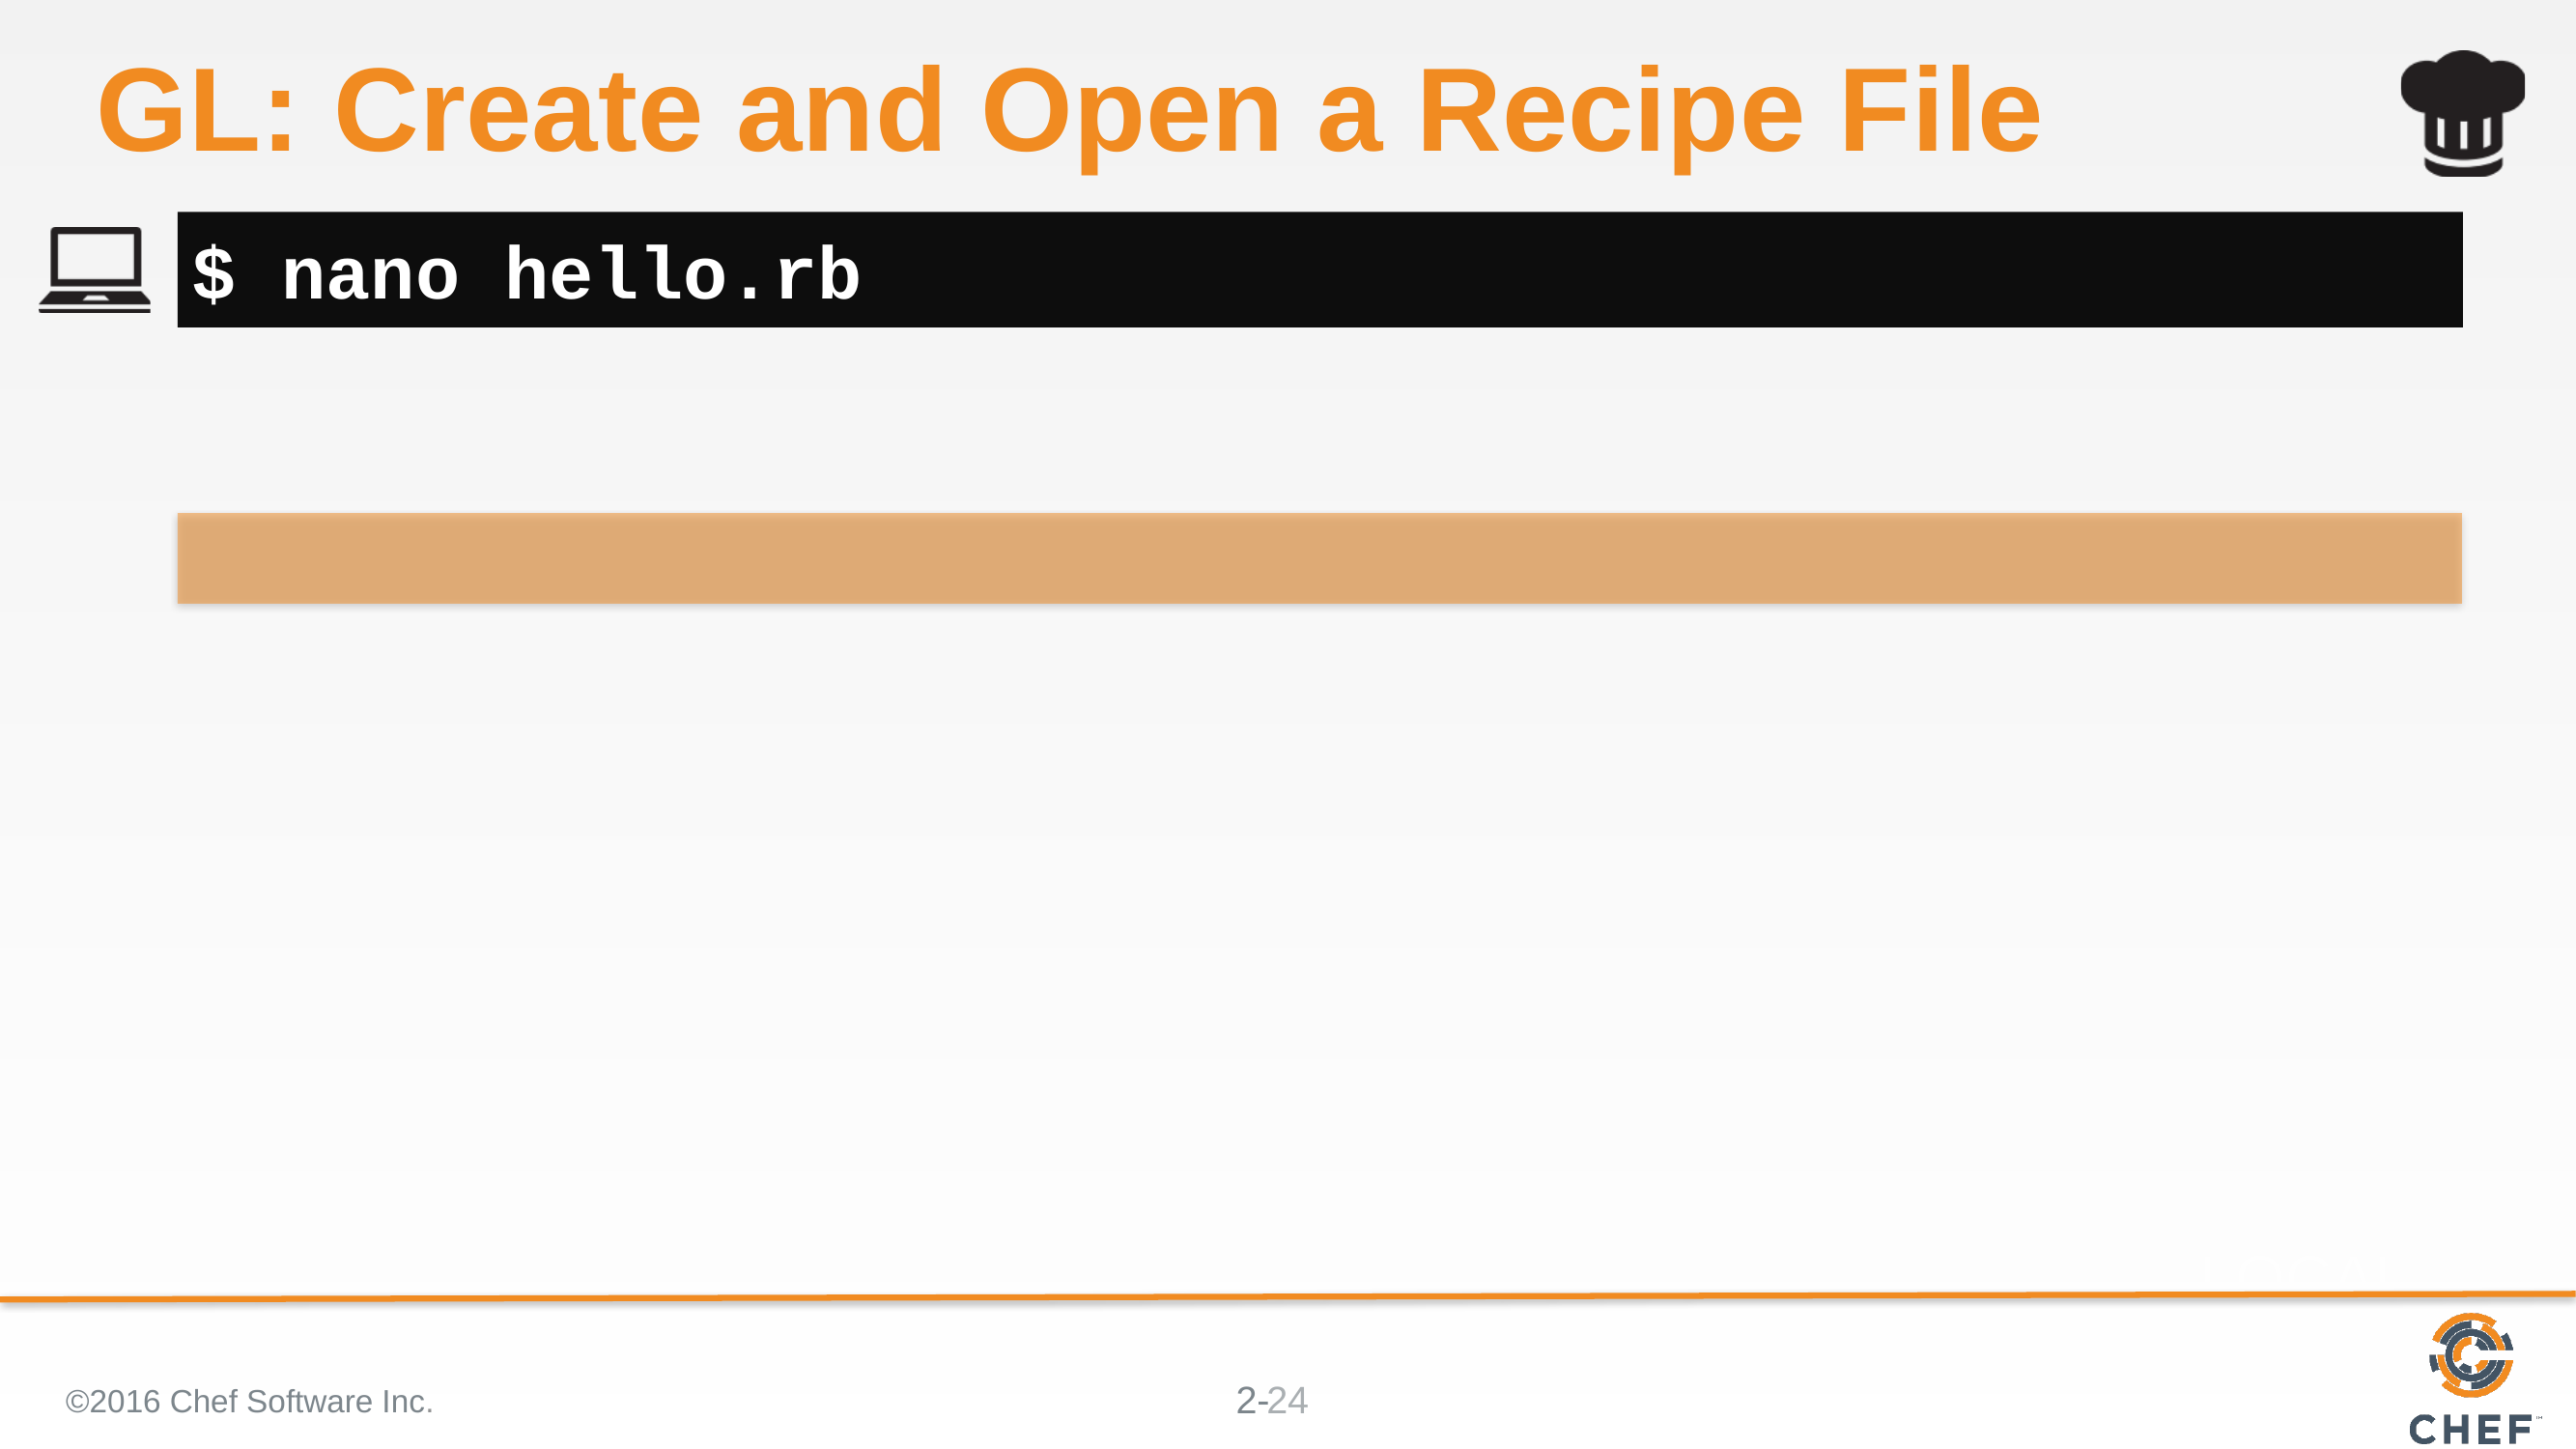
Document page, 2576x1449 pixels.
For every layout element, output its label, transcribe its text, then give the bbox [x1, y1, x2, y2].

list $ nano hello.rb [177, 212, 2463, 327]
slide_number 24 [998, 1359, 1578, 1437]
footer ©2016 Chef Software Inc. [51, 1359, 952, 1440]
picture [2399, 1297, 2550, 1449]
title GL: Create and Open a Recipe File [96, 48, 2463, 180]
